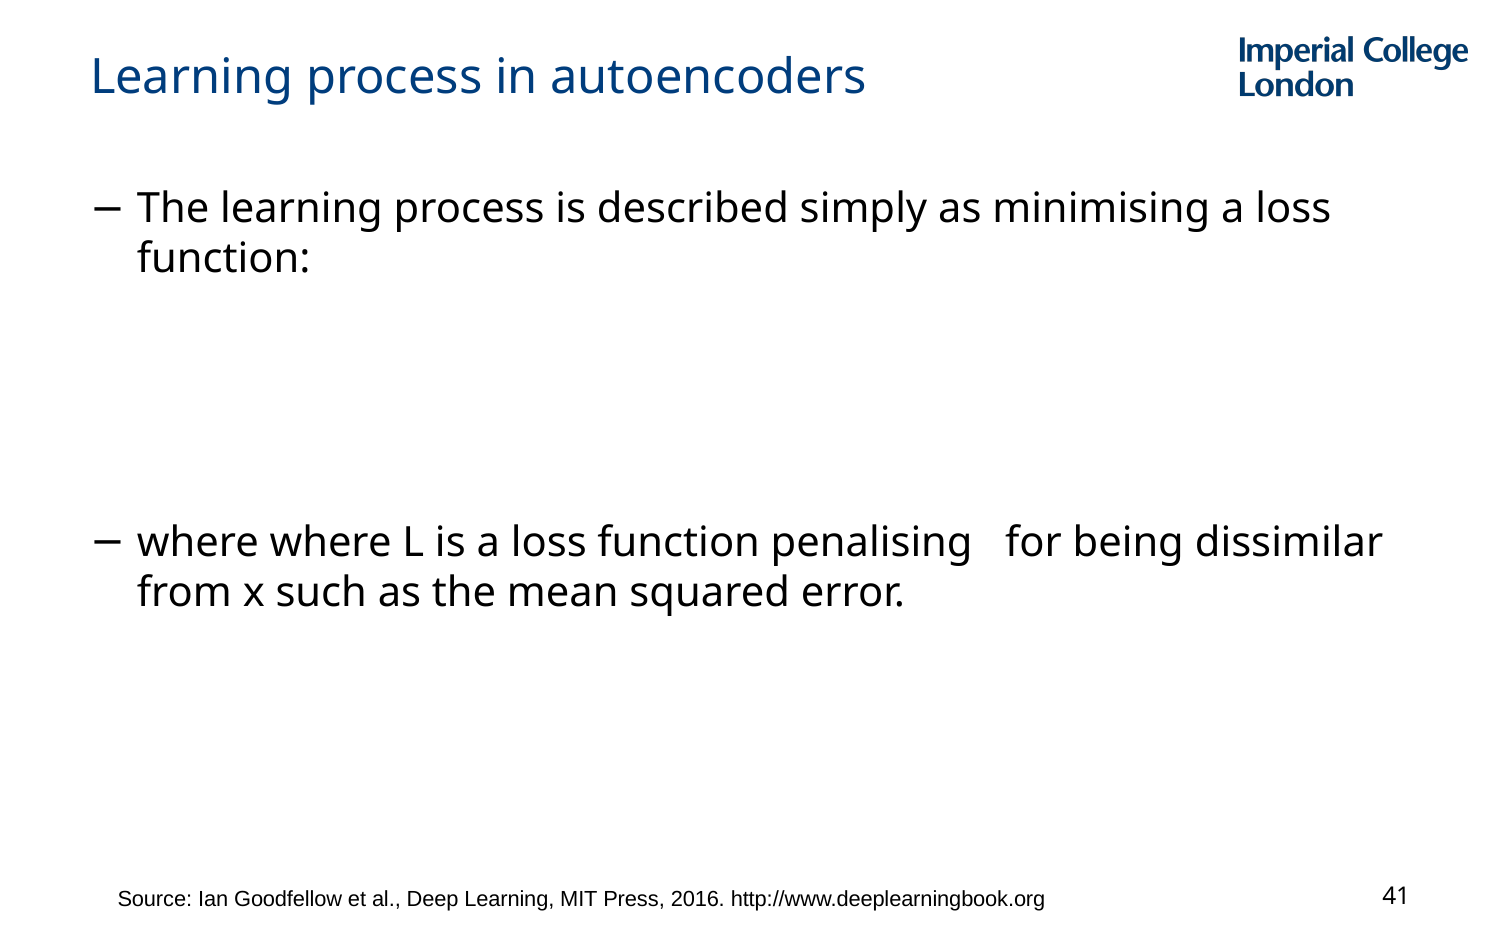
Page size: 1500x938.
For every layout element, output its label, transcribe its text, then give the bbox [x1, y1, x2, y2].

text_box Source: Ian Goodfellow et al., Deep Learning, MIT Press, 2016. http://www.deeplearningbook.org [102, 877, 1062, 919]
picture [1425, 18, 1486, 114]
title Learning process in autoencoders [75, 0, 1425, 153]
slide_number 41 [1074, 872, 1426, 920]
